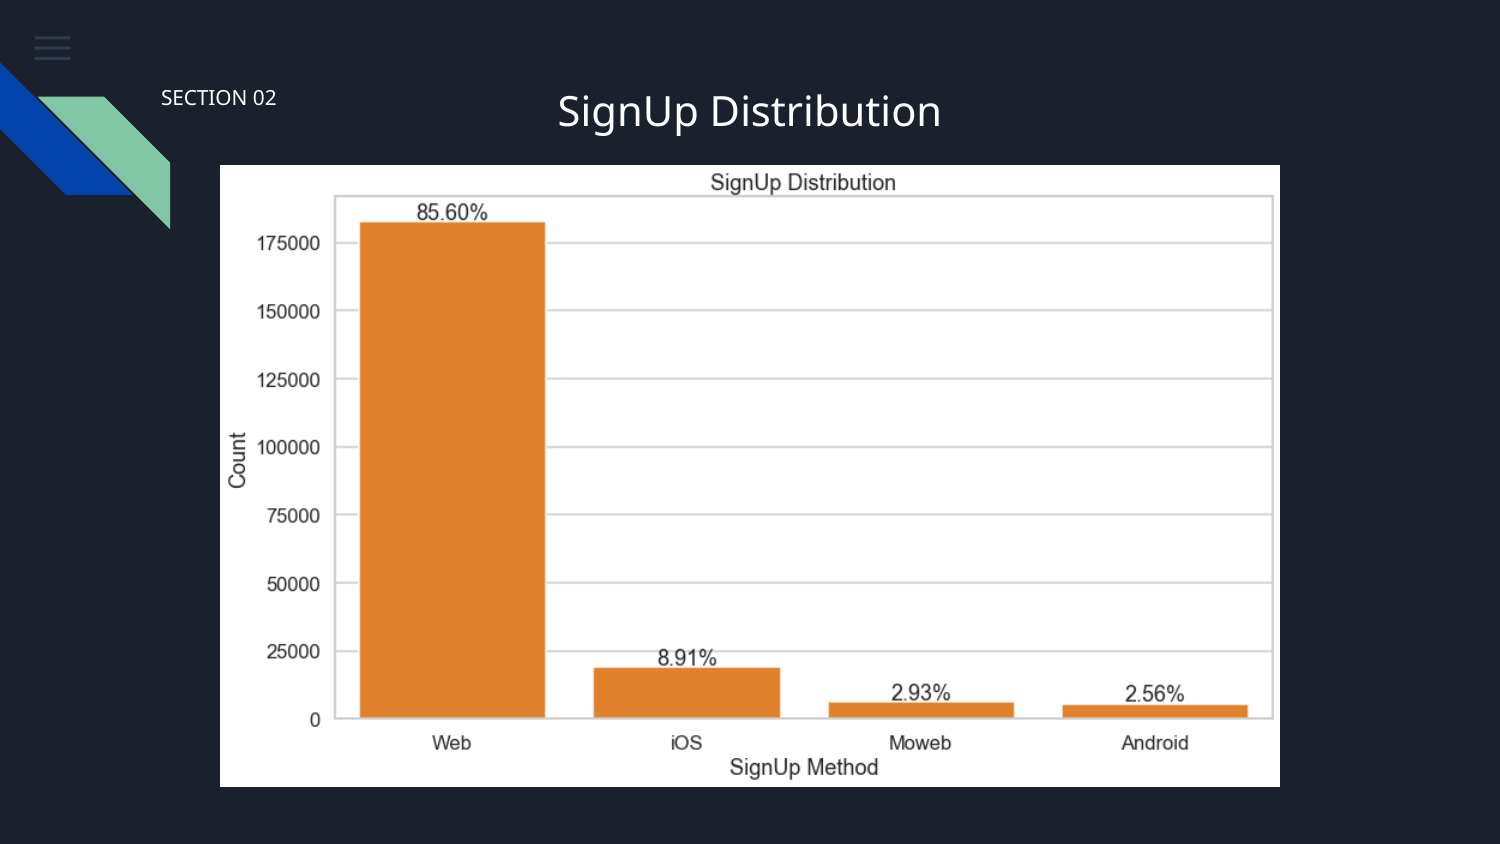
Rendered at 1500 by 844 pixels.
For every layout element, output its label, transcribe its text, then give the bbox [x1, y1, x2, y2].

title SECTION 02 [146, 69, 330, 127]
title SignUp Distribution [172, 69, 1328, 174]
picture [220, 165, 1280, 787]
